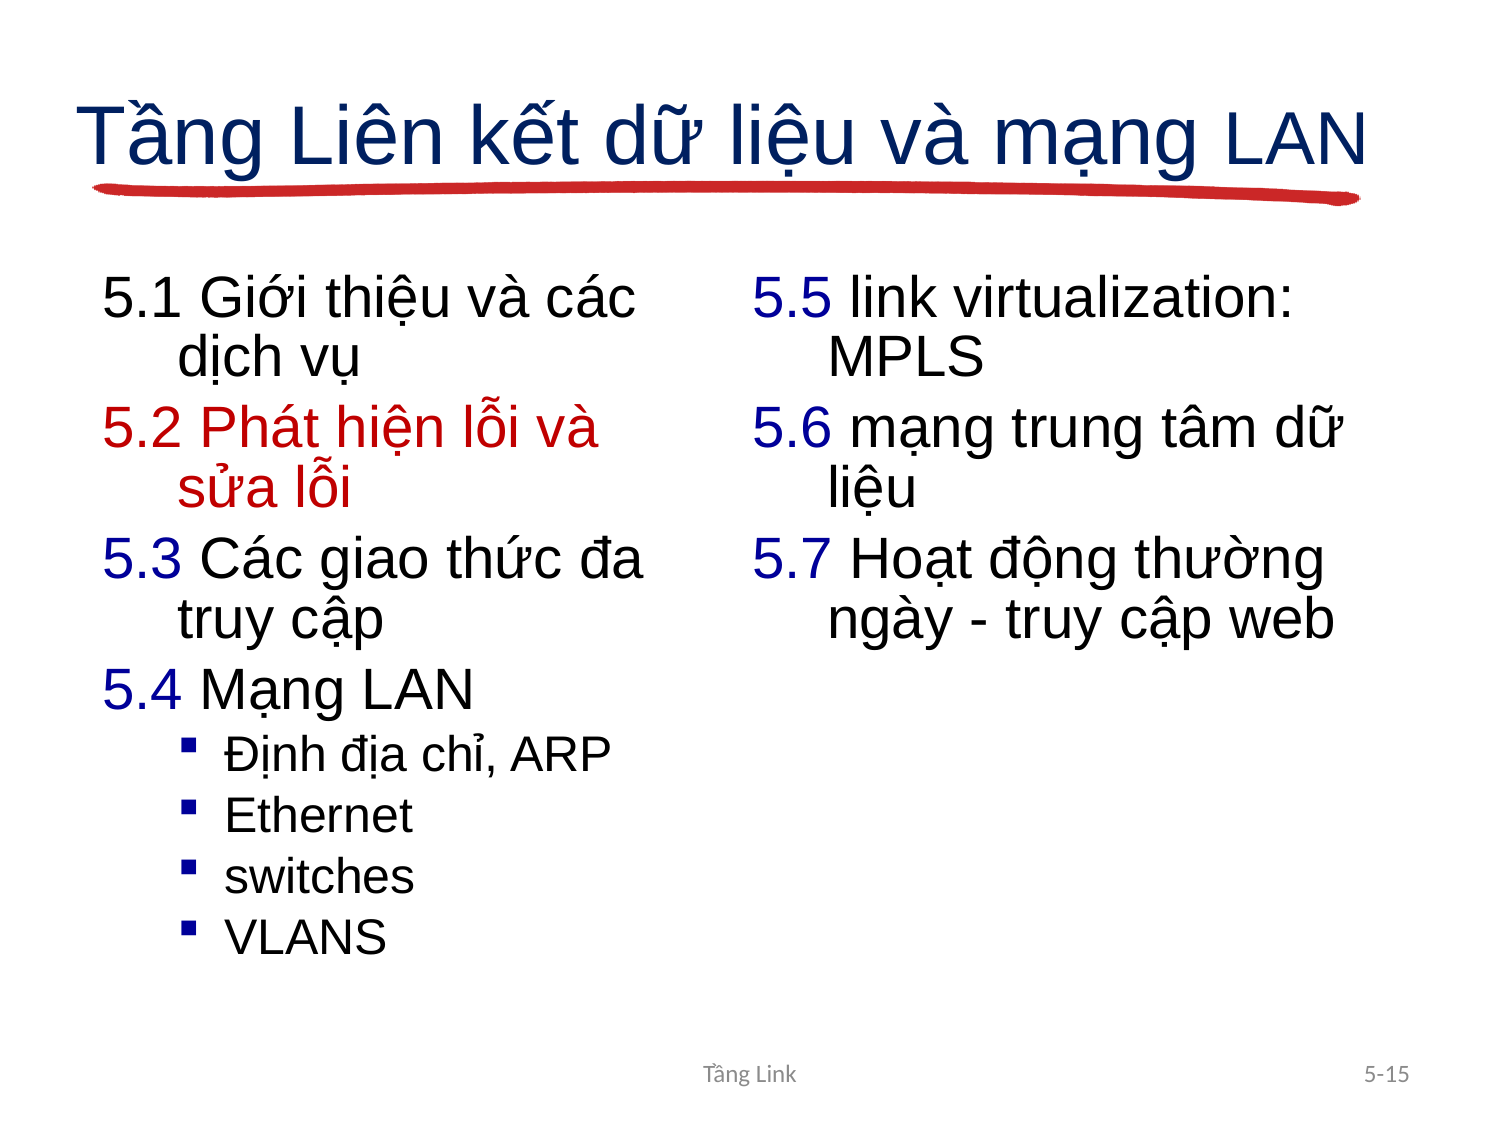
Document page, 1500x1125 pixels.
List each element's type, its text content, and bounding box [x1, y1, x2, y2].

text_box 5.5 link virtualization: MPLS 5.6 mạng trung tâm dữ liệu 5.7 Hoạt động thường ngày - truy cập web [737, 262, 1403, 1025]
footer Tầng Link [512, 1042, 988, 1103]
picture [87, 174, 1376, 213]
text_box 5.1 Giới thiệu và các dịch vụ 5.2 Phát hiện lỗi và sửa lỗi 5.3 Các giao thức đa truy cập 5.4 Mạng LAN Định địa chỉ, ARP Ethernet switches VLANS [87, 262, 731, 1025]
title Tầng Liên kết dữ liệu và mạng LAN [0, 37, 1446, 225]
slide_number 5- [1074, 1042, 1425, 1103]
